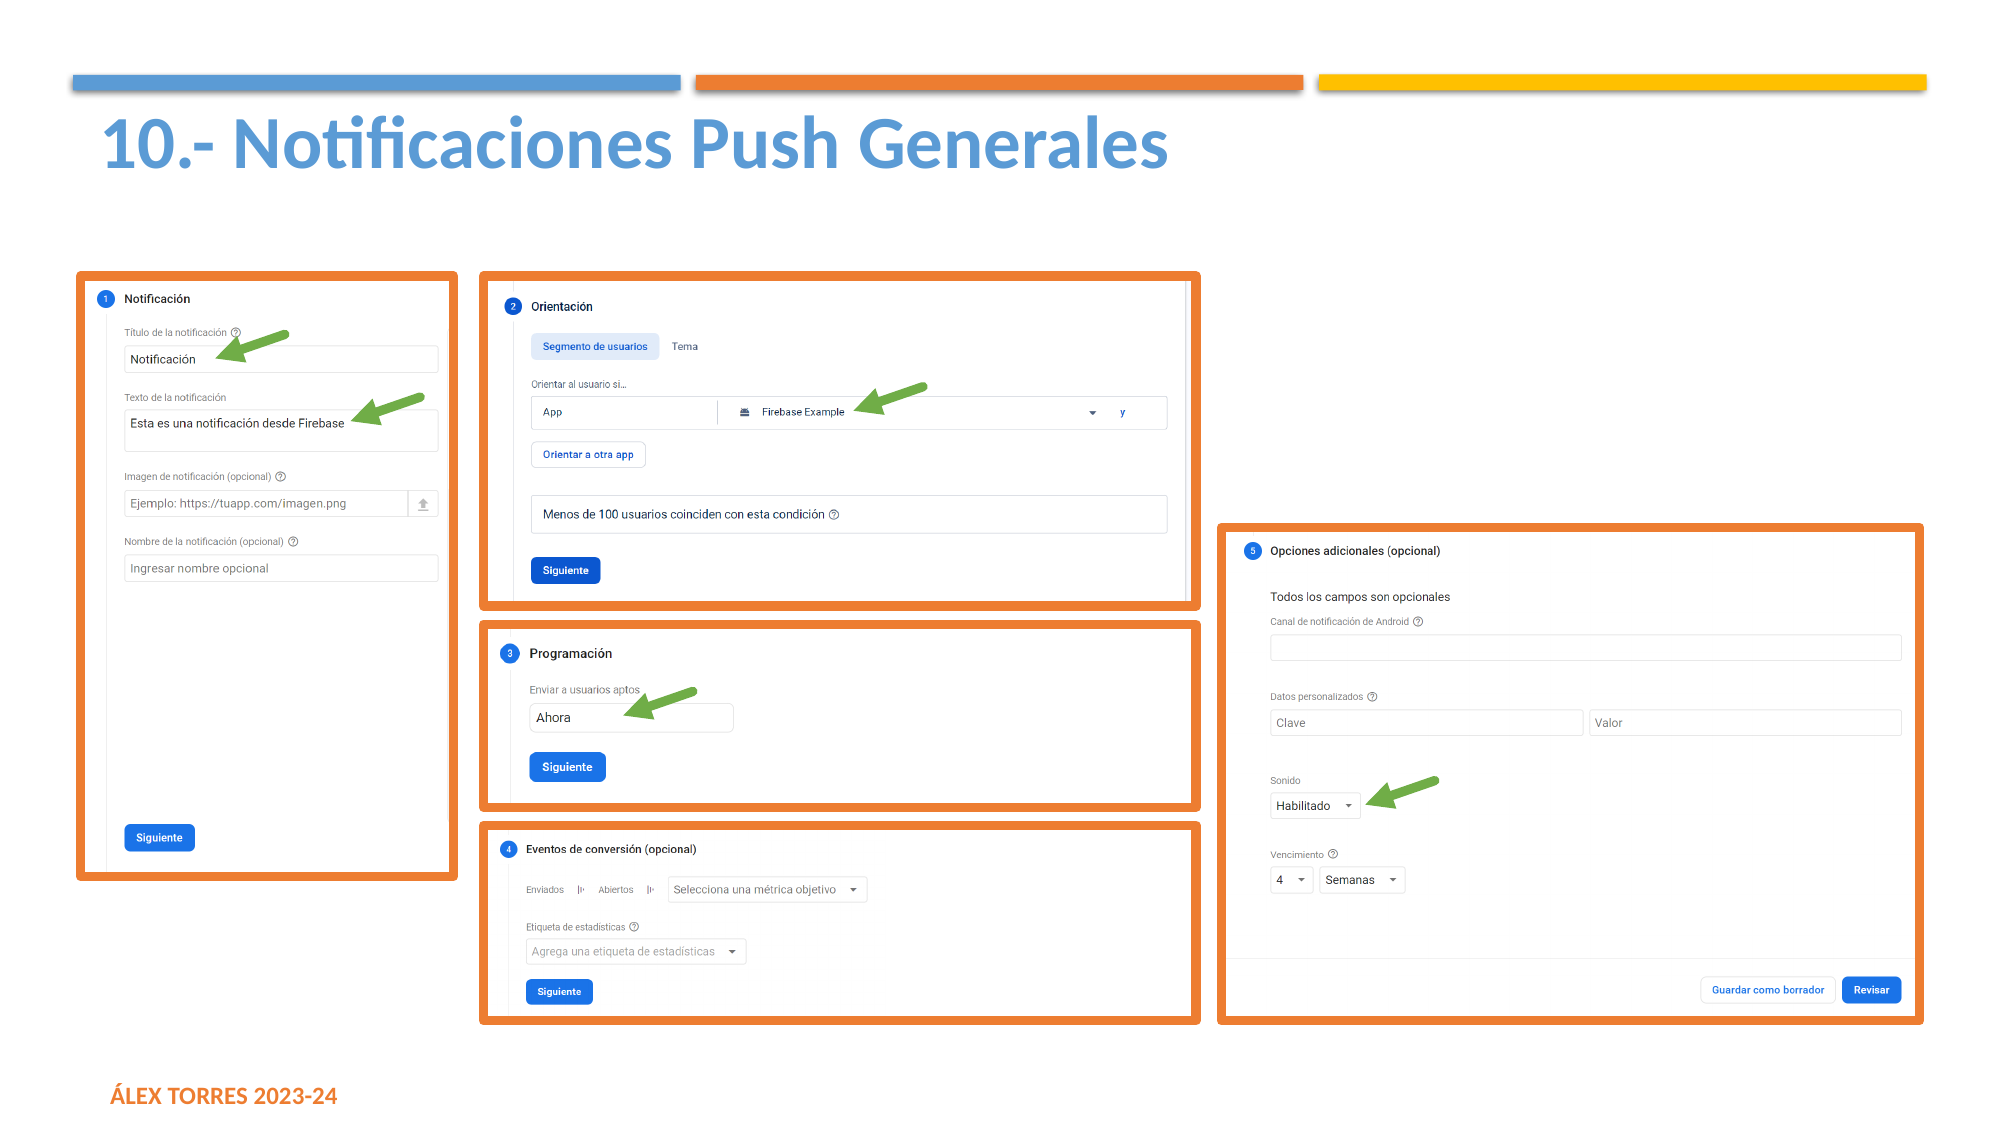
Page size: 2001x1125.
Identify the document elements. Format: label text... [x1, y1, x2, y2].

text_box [622, 690, 694, 716]
picture [1225, 531, 1916, 1017]
picture [84, 279, 450, 873]
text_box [852, 386, 924, 412]
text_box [350, 396, 421, 422]
text_box 10.- Notificaciones Push Generales [85, 78, 1915, 188]
text_box [85, 190, 1915, 1074]
picture [487, 628, 1192, 804]
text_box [1364, 780, 1436, 806]
picture [487, 280, 1192, 602]
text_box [214, 333, 286, 359]
picture [487, 829, 1192, 1017]
